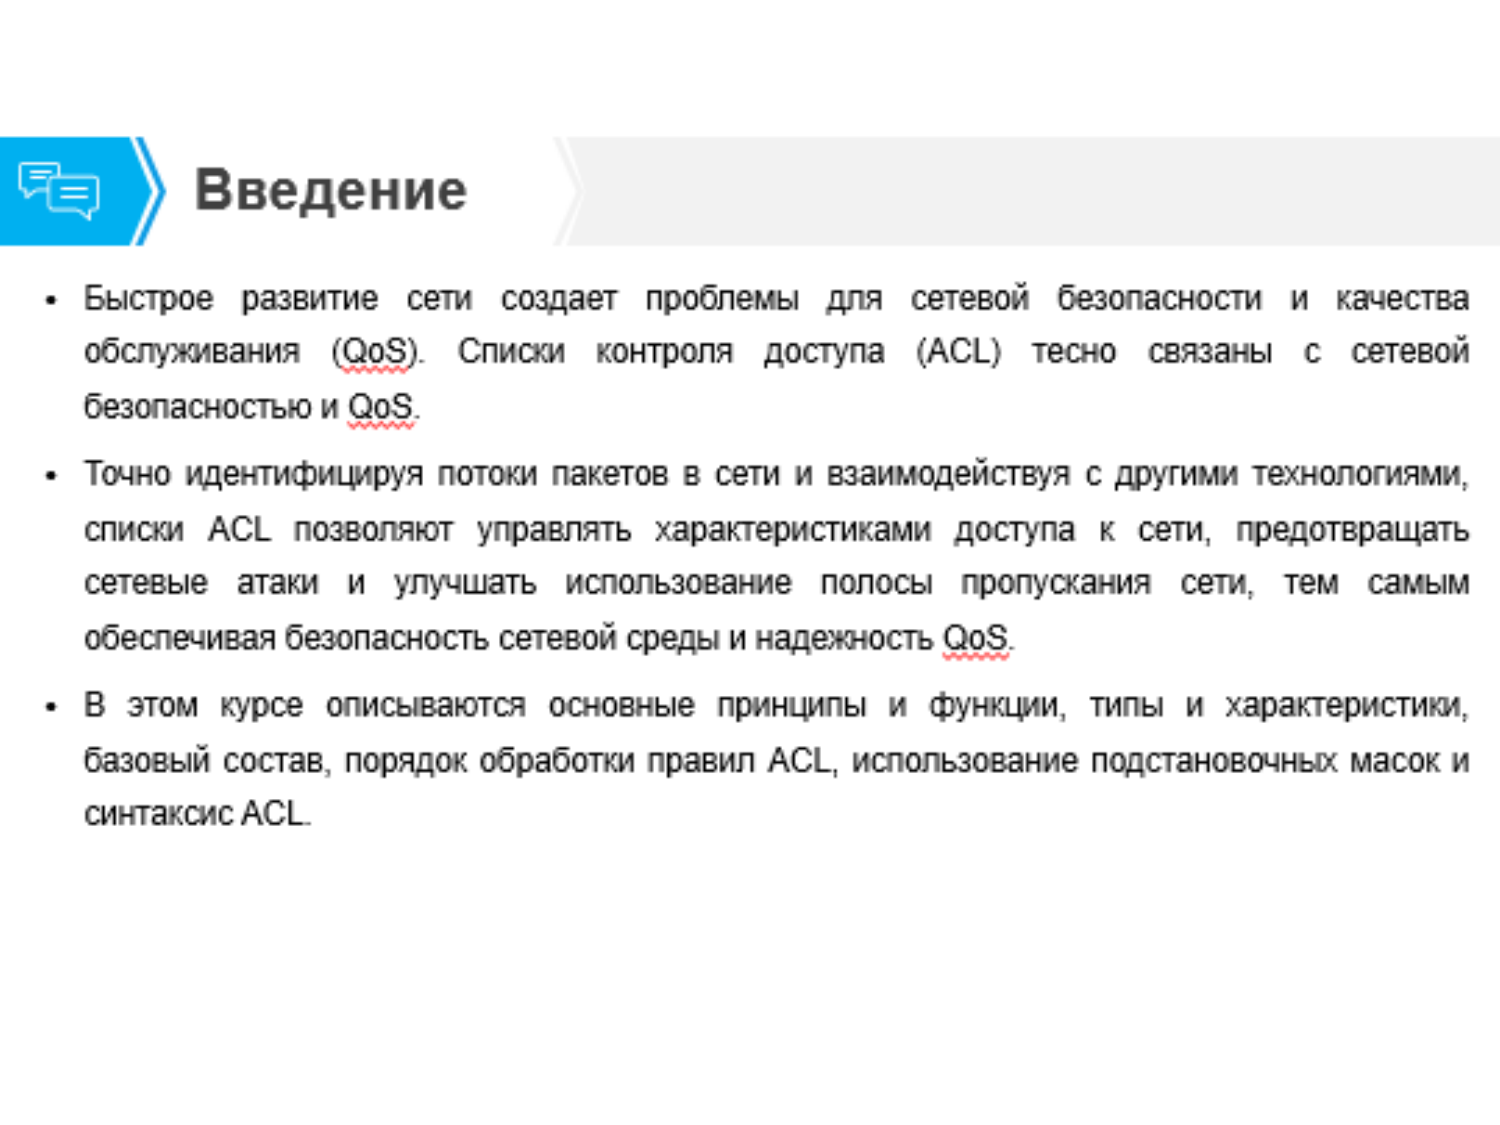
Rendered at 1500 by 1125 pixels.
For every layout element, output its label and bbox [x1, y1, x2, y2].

list [0, 124, 1500, 851]
